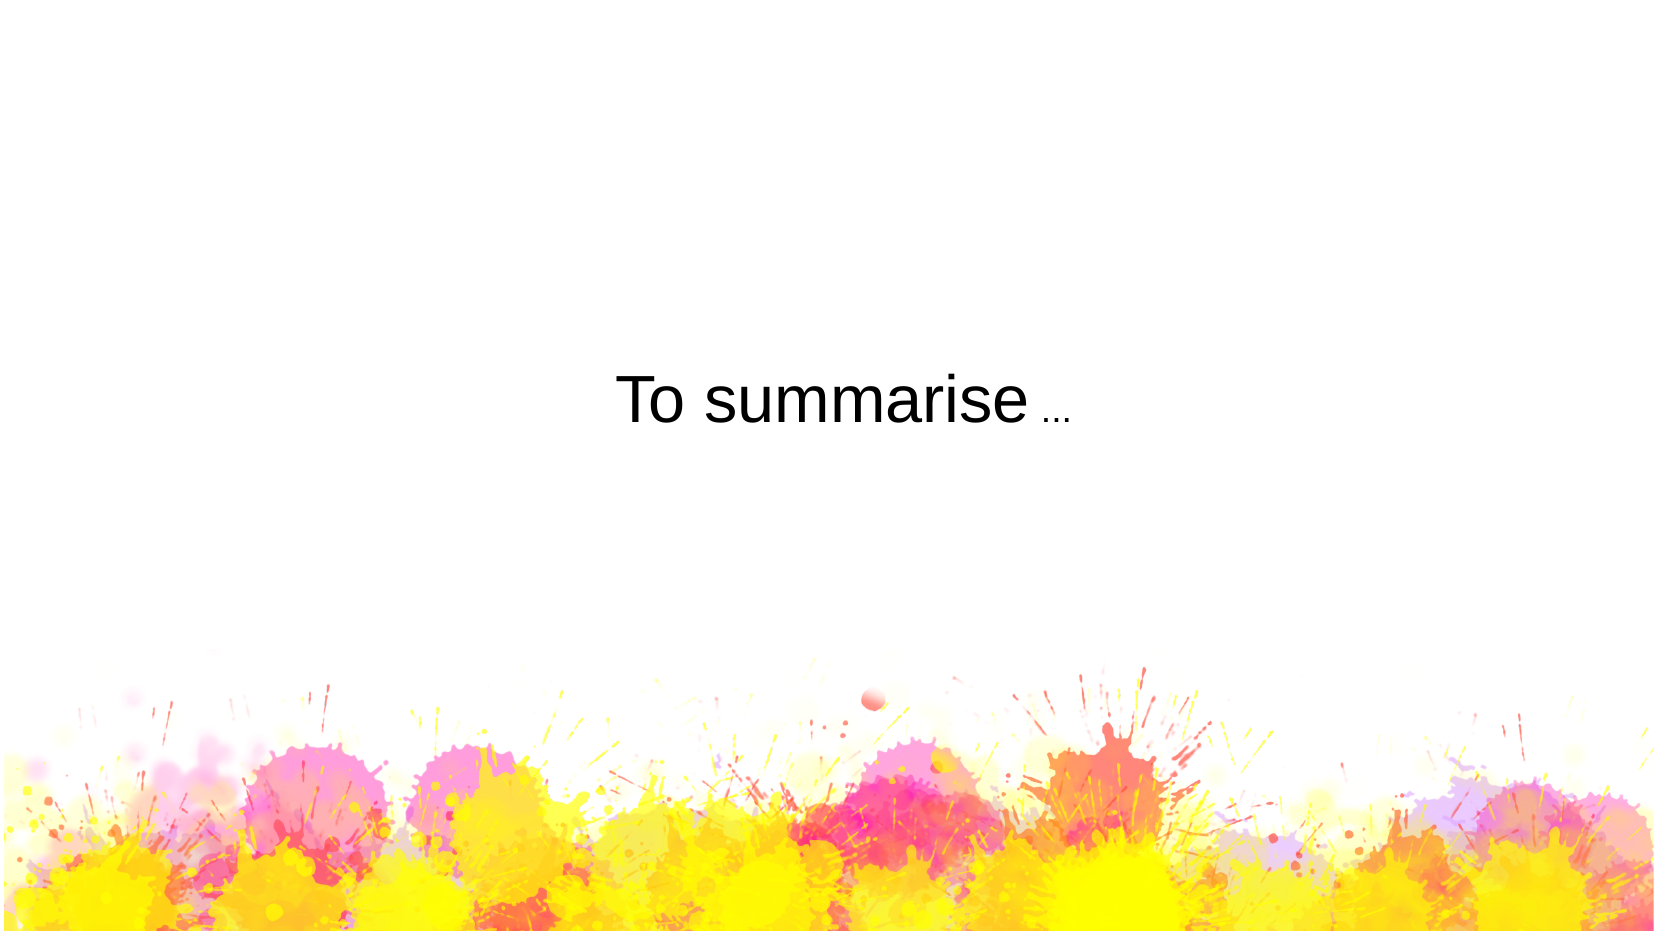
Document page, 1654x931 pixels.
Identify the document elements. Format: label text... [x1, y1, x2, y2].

picture [4, 649, 1654, 931]
subtitle To summarise ... [82, 37, 1569, 649]
